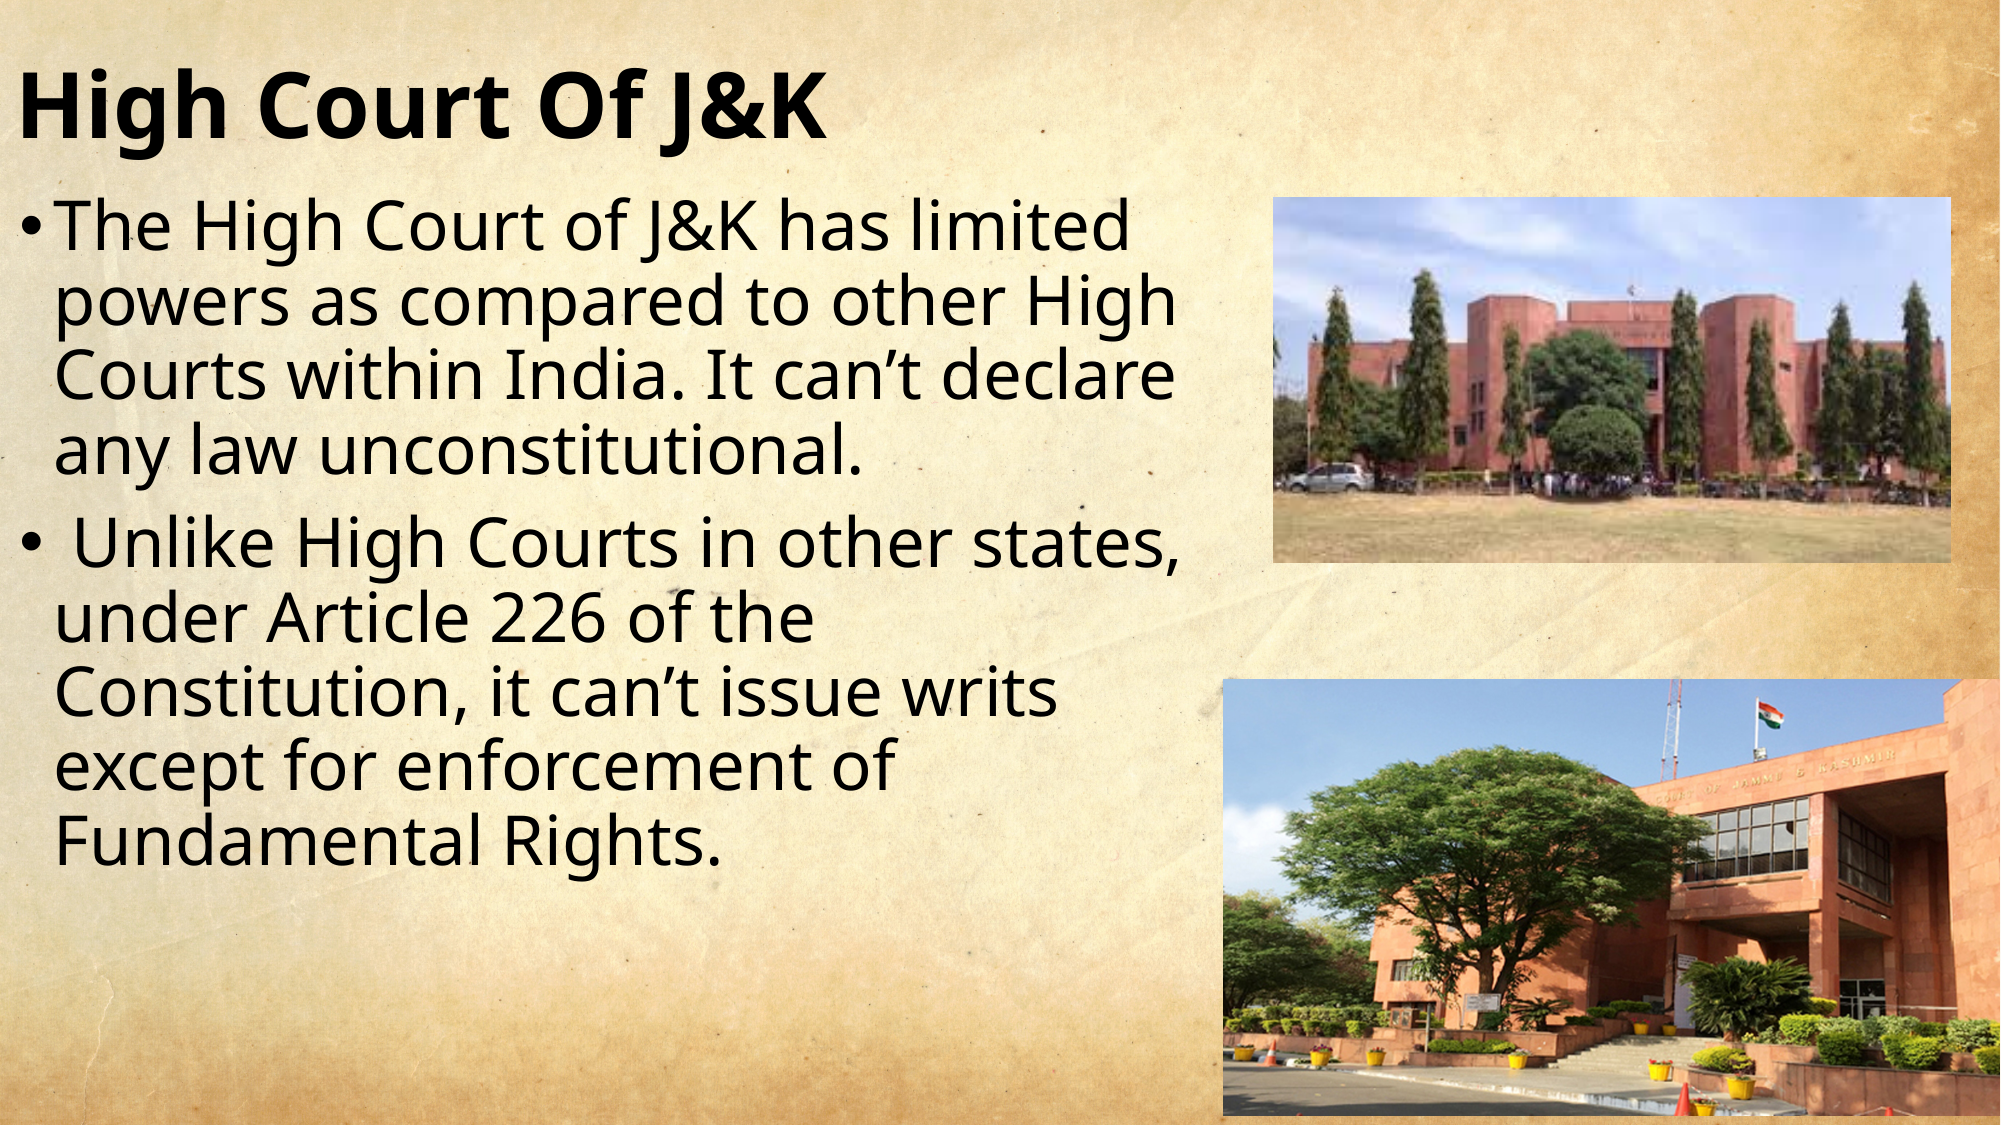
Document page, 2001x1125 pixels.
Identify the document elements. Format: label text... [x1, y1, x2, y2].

list The High Court of J&K has limited powers as compared to other High Courts within India. It can’t declare any law unconstitutional. Unlike High Courts in other states, under Article 226 of the Constitution, it can’t issue writs except for enforcement of Fundamental Rights. [4, 183, 1224, 898]
title High Court Of J&K [0, 0, 1725, 218]
picture [0, 0, 2001, 1125]
